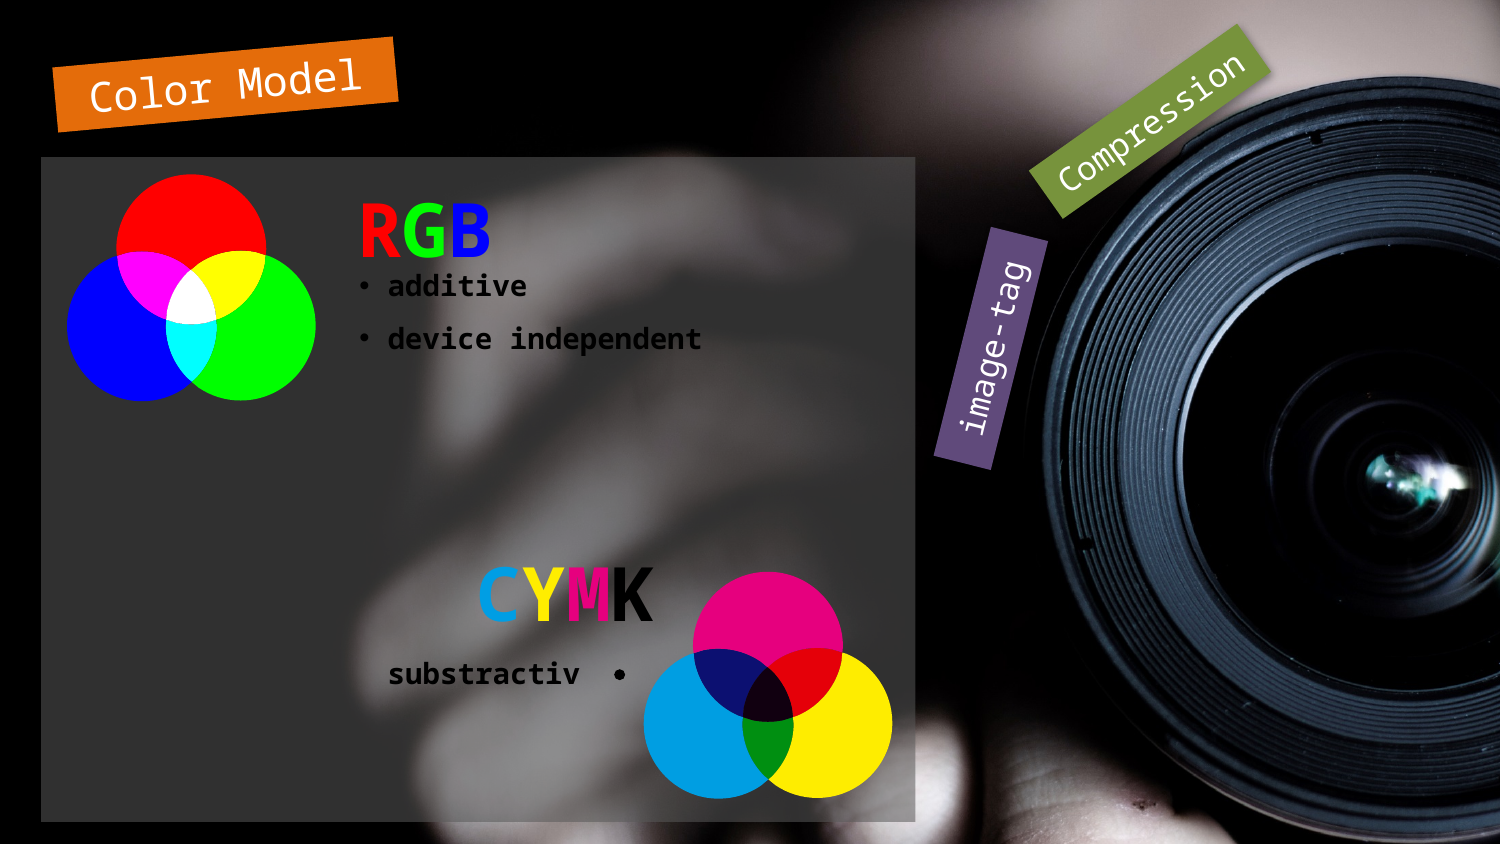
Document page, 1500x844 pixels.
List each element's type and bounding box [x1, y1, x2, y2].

text_box [643, 571, 893, 799]
text_box [993, 52, 1275, 454]
text_box [66, 174, 316, 402]
picture [0, 0, 1500, 844]
